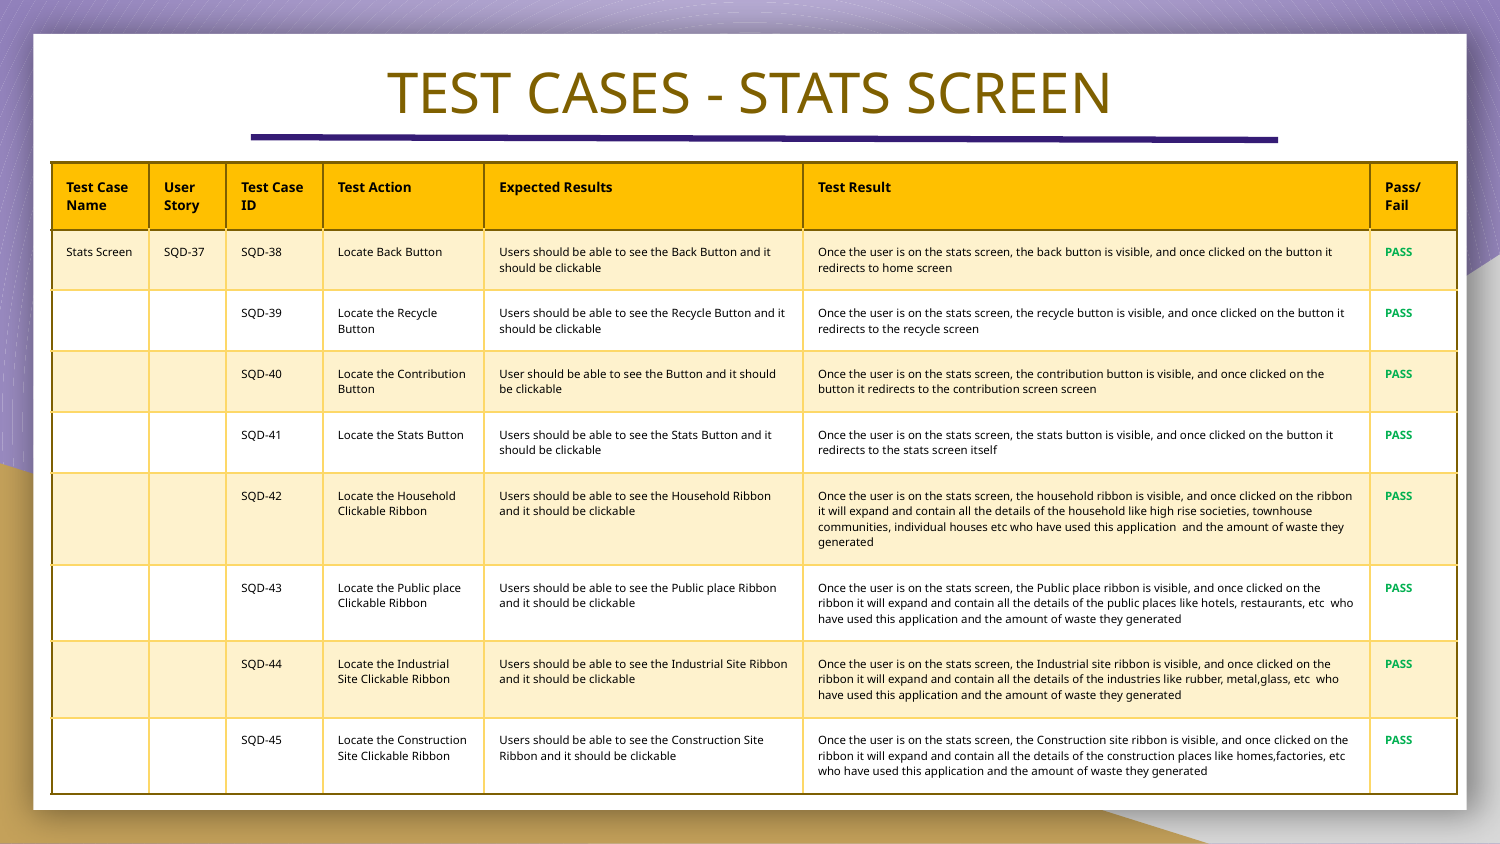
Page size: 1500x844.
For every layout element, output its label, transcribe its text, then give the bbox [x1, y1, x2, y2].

table_cell Locate the Public place Clickable Ribbon [324, 566, 483, 640]
table_cell SQD-40 [227, 352, 322, 411]
table_cell Once the user is on the stats screen, the stats button is visible, and once clicked on the button it redirects to the stats screen itself [804, 413, 1369, 472]
table_header Test Case Name [53, 164, 148, 229]
title TEST CASES - STATS SCREEN [134, 38, 1366, 161]
table_cell Once the user is on the stats screen, the Industrial site ribbon is visible, and once clicked on the ribbon it will expand and contain all the details of the industries like rubber, metal,glass, etc who have used this application and the amount of waste they generated [804, 642, 1369, 717]
table_cell Once the user is on the stats screen, the back button is visible, and once clicked on the button it redirects to home screen [804, 231, 1369, 289]
table_cell [53, 566, 148, 640]
table_cell Users should be able to see the Construction Site Ribbon and it should be clickable [485, 719, 802, 793]
table_cell Once the user is on the stats screen, the recycle button is visible, and once clicked on the button it redirects to the recycle screen [804, 291, 1369, 350]
table_cell User should be able to see the Button and it should be clickable [485, 352, 802, 411]
table_cell PASS [1371, 413, 1456, 472]
table_header User Story [150, 164, 225, 229]
table_cell Users should be able to see the Stats Button and it should be clickable [485, 413, 802, 472]
table_cell [150, 352, 225, 411]
table_cell SQD-38 [227, 231, 322, 289]
table_cell PASS [1371, 642, 1456, 717]
table_cell PASS [1371, 352, 1456, 411]
table_cell Users should be able to see the Household Ribbon and it should be clickable [485, 474, 802, 564]
table_cell [53, 474, 148, 564]
table_cell PASS [1371, 719, 1456, 793]
table_cell [150, 474, 225, 564]
table_cell [53, 413, 148, 472]
table_cell Locate the Recycle Button [324, 291, 483, 350]
table_cell [53, 352, 148, 411]
table_cell Once the user is on the stats screen, the household ribbon is visible, and once clicked on the ribbon it will expand and contain all the details of the household like high rise societies, townhouse communities, individual houses etc who have used this application and the amount of waste they generated [804, 474, 1369, 564]
table_cell [53, 291, 148, 350]
table_cell PASS [1371, 474, 1456, 564]
table_cell Locate the Construction Site Clickable Ribbon [324, 719, 483, 793]
table_cell Users should be able to see the Recycle Button and it should be clickable [485, 291, 802, 350]
table_cell PASS [1371, 231, 1456, 289]
table_cell Locate the Household Clickable Ribbon [324, 474, 483, 564]
table_cell Locate Back Button [324, 231, 483, 289]
table_cell SQD-39 [227, 291, 322, 350]
table_cell Users should be able to see the Back Button and it should be clickable [485, 231, 802, 289]
table_header Test Action [324, 164, 483, 229]
table_cell SQD-42 [227, 474, 322, 564]
table_cell [53, 719, 148, 793]
table_header Test Case ID [227, 164, 322, 229]
table_cell Locate the Stats Button [324, 413, 483, 472]
table_cell [150, 642, 225, 717]
table_cell Stats Screen [53, 231, 148, 289]
table_cell [150, 566, 225, 640]
table_cell Once the user is on the stats screen, the Public place ribbon is visible, and once clicked on the ribbon it will expand and contain all the details of the public places like hotels, restaurants, etc who have used this application and the amount of waste they generated [804, 566, 1369, 640]
table_cell Users should be able to see the Public place Ribbon and it should be clickable [485, 566, 802, 640]
table_cell [150, 291, 225, 350]
table_header Pass/Fail [1371, 164, 1456, 229]
table_cell Once the user is on the stats screen, the Construction site ribbon is visible, and once clicked on the ribbon it will expand and contain all the details of the construction places like homes,factories, etc who have used this application and the amount of waste they generated [804, 719, 1369, 793]
table_cell SQD-43 [227, 566, 322, 640]
table_cell SQD-41 [227, 413, 322, 472]
table_cell SQD-44 [227, 642, 322, 717]
table_cell [150, 719, 225, 793]
table_cell [53, 642, 148, 717]
table_cell Locate the Contribution Button [324, 352, 483, 411]
table_cell PASS [1371, 566, 1456, 640]
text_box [250, 136, 1279, 141]
table_header Test Result [804, 164, 1369, 229]
table_cell Once the user is on the stats screen, the contribution button is visible, and once clicked on the button it redirects to the contribution screen screen [804, 352, 1369, 411]
table_cell [150, 413, 225, 472]
table_cell SQD-37 [150, 231, 225, 289]
table_cell Locate the Industrial Site Clickable Ribbon [324, 642, 483, 717]
table_cell SQD-45 [227, 719, 322, 793]
table_cell Users should be able to see the Industrial Site Ribbon and it should be clickable [485, 642, 802, 717]
table_cell PASS [1371, 291, 1456, 350]
table_header Expected Results [485, 164, 802, 229]
